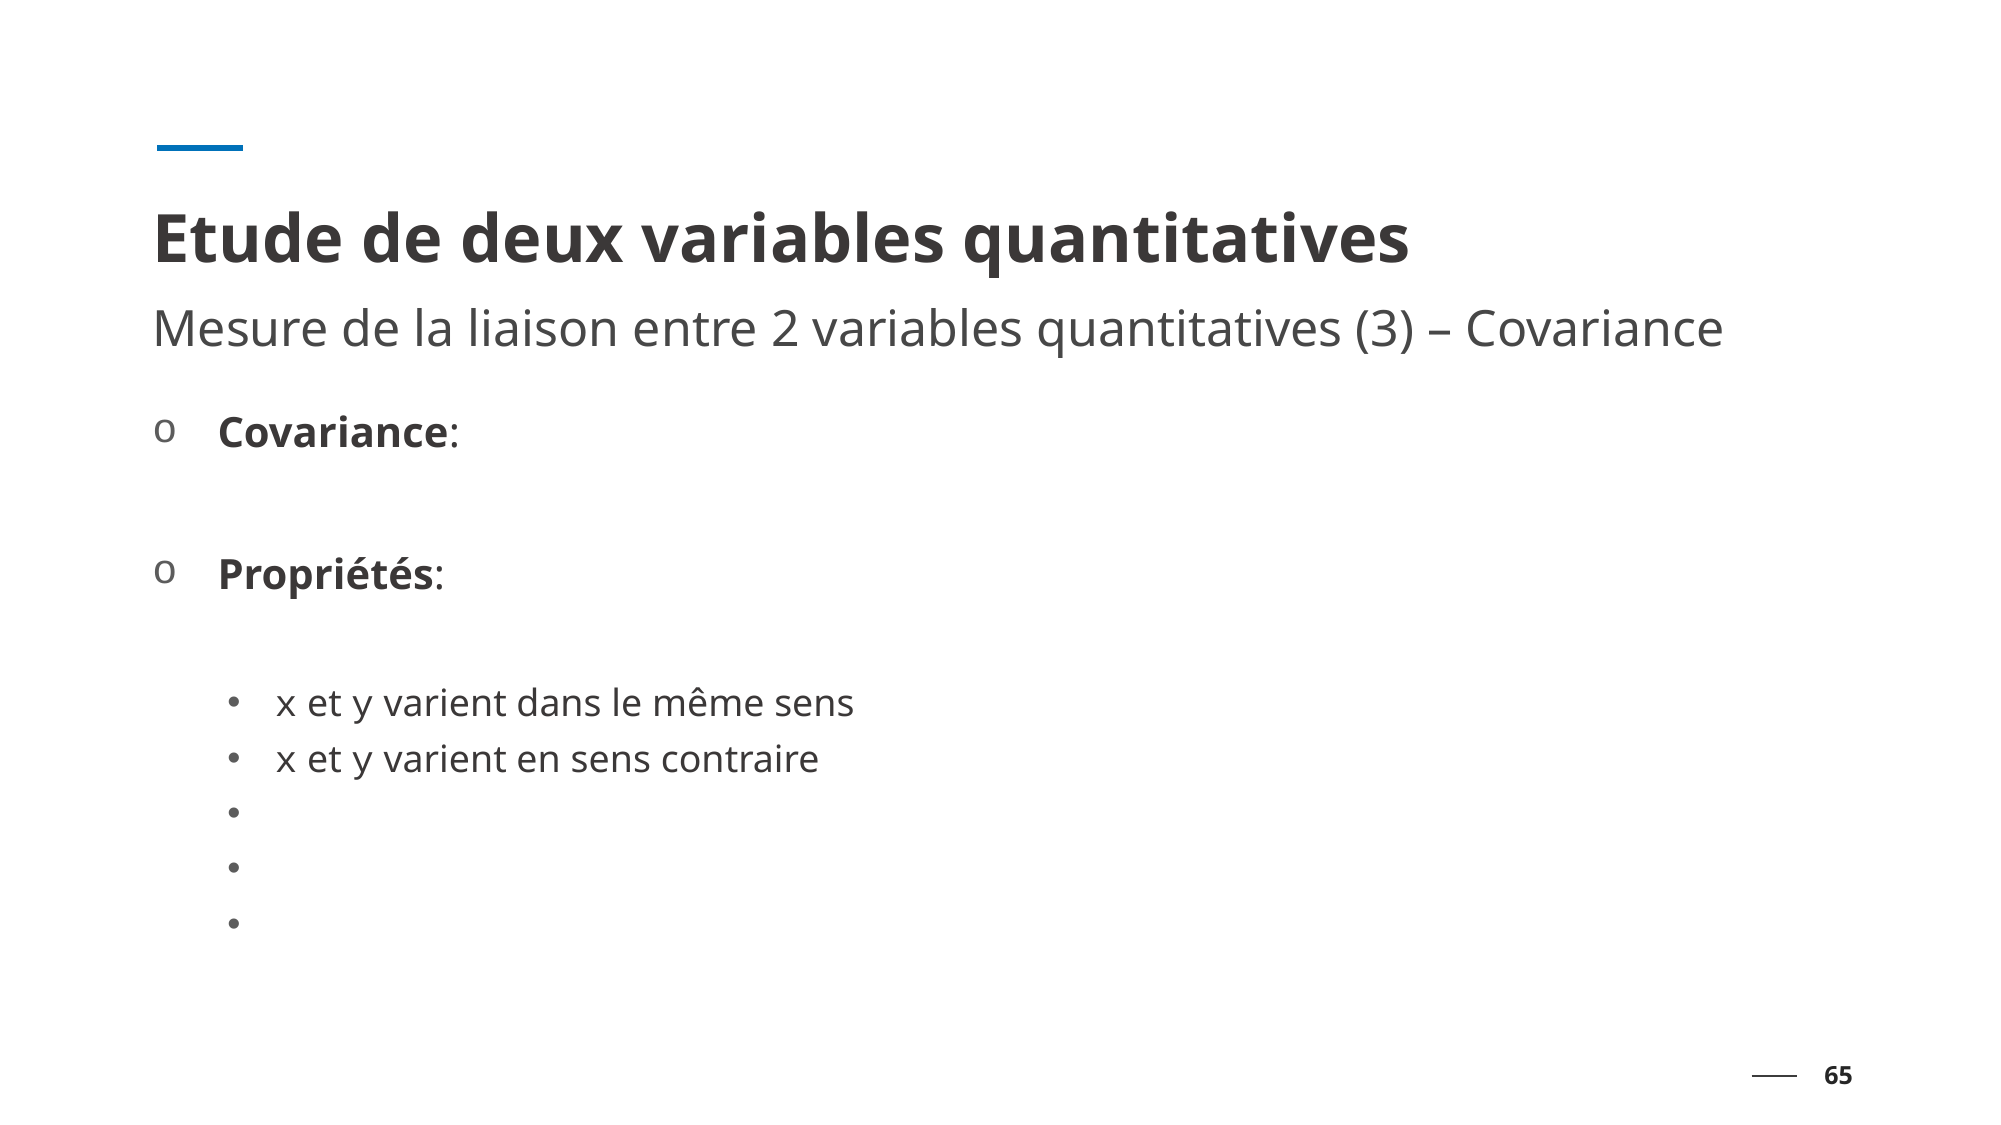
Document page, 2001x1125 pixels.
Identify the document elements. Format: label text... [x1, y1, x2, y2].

list Mesure de la liaison entre 2 variables quantitatives (3) – Covariance [137, 304, 1863, 350]
slide_number 65 [1809, 1046, 1899, 1107]
title Etude de deux variables quantitatives [137, 131, 1863, 304]
